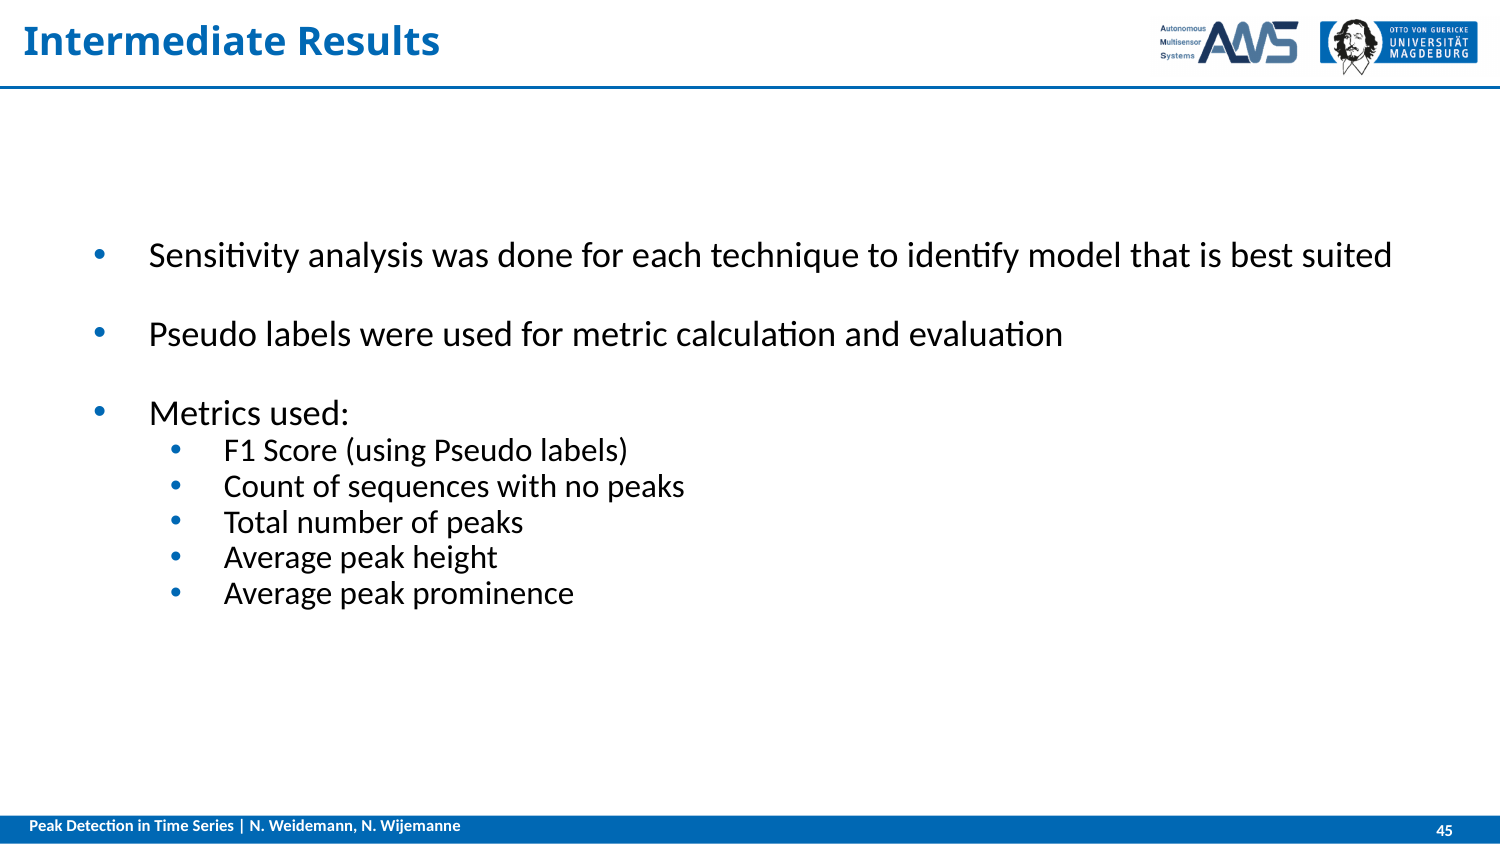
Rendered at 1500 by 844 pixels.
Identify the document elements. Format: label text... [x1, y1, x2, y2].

title Intermediate Results [0, 0, 943, 86]
text_box Peak Detection in Time Series | N. Weidemann, N. Wijemanne [14, 804, 666, 844]
list Sensitivity analysis was done for each technique to identify model that is best suited Pseudo labels were used for metric calculation and evaluation Metrics used: F1 Score (using Pseudo labels) Count of sequences with no peaks Total number of peaks Average peak height Average peak prominence [59, 184, 1441, 721]
slide_number 45 [1312, 815, 1454, 844]
picture [1150, 16, 1500, 77]
